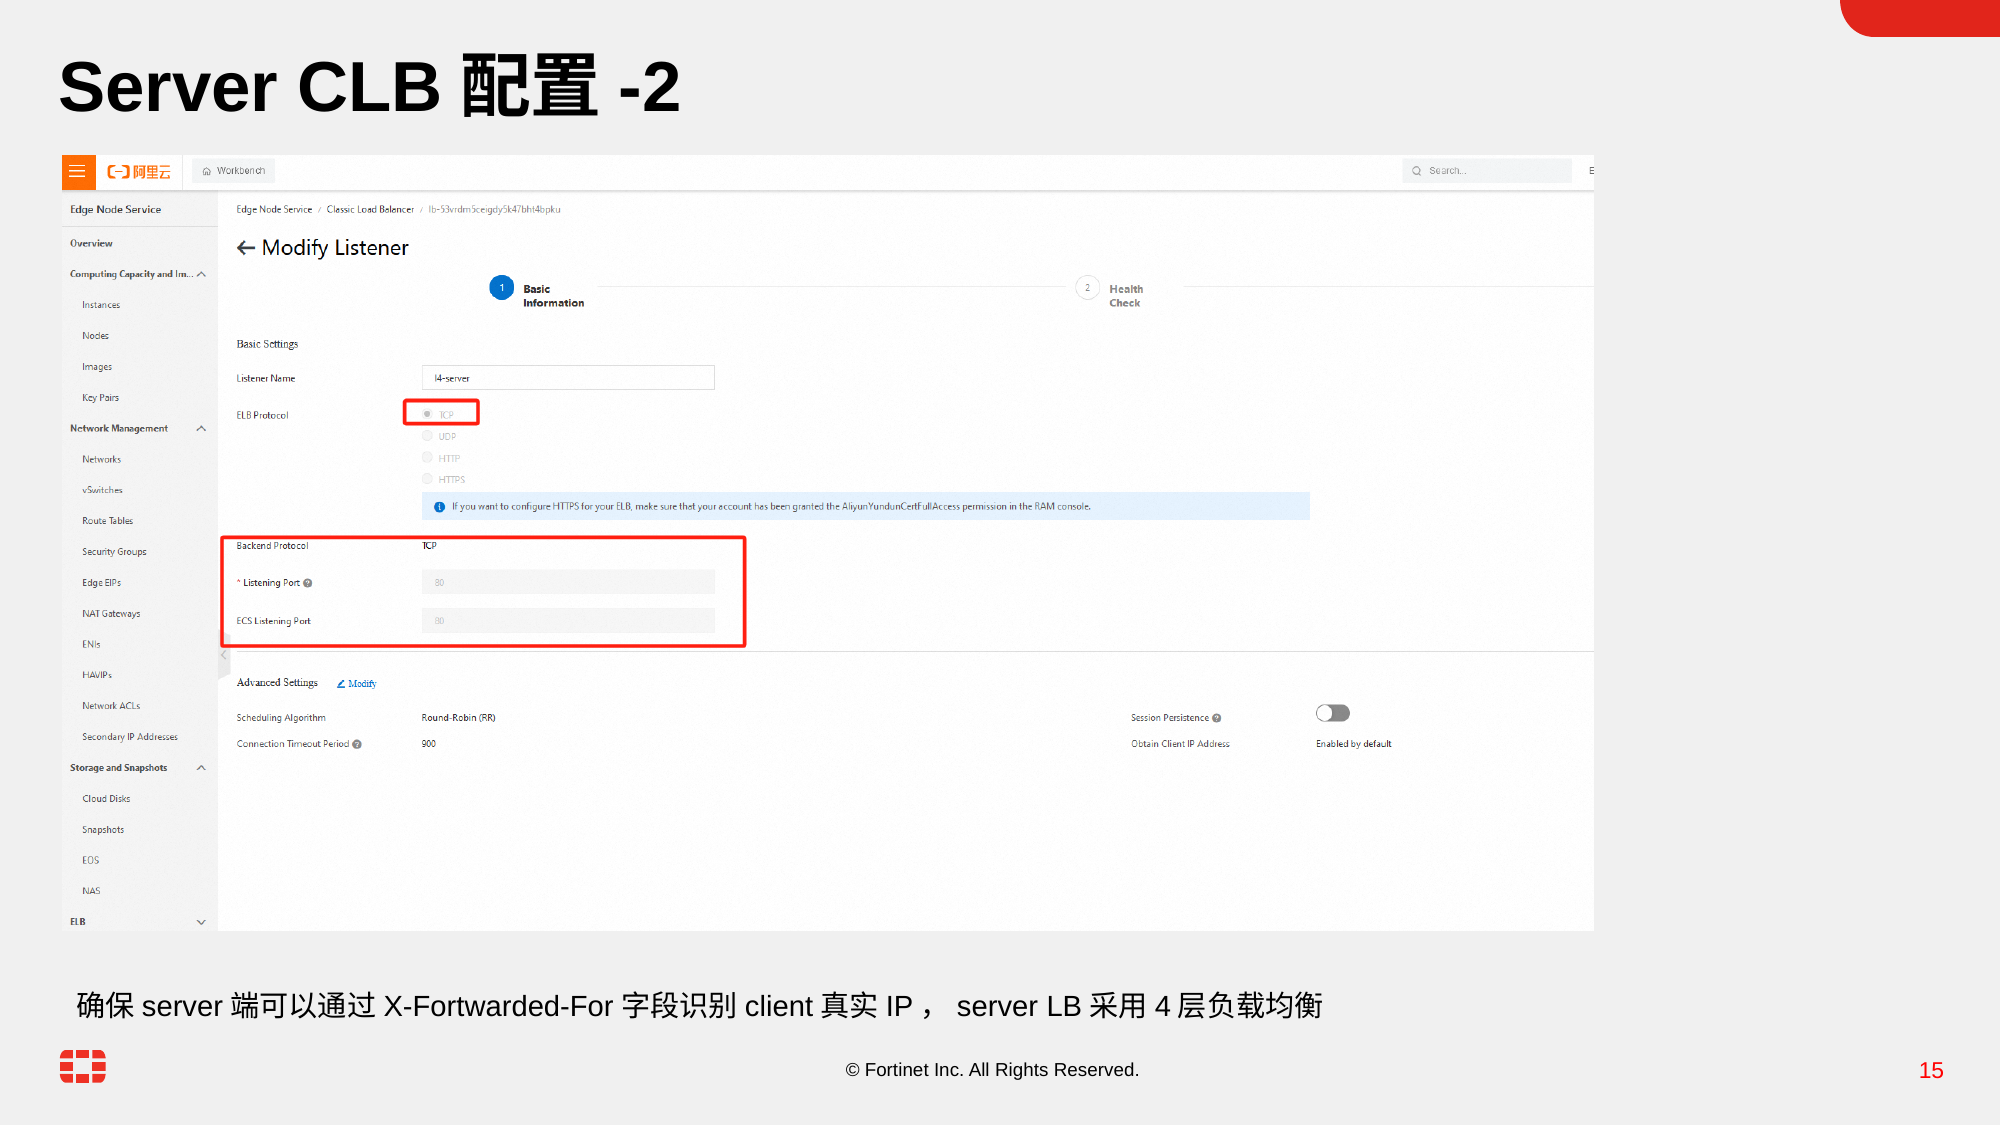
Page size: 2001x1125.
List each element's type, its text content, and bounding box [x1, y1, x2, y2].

text_box 确保server端可以通过X-Fortwarded-For字段识别client真实IP，server LB采用4层负载均衡 [61, 983, 1339, 1030]
picture [61, 155, 1594, 931]
text_box Server CLB配置-2 [43, 28, 1822, 148]
